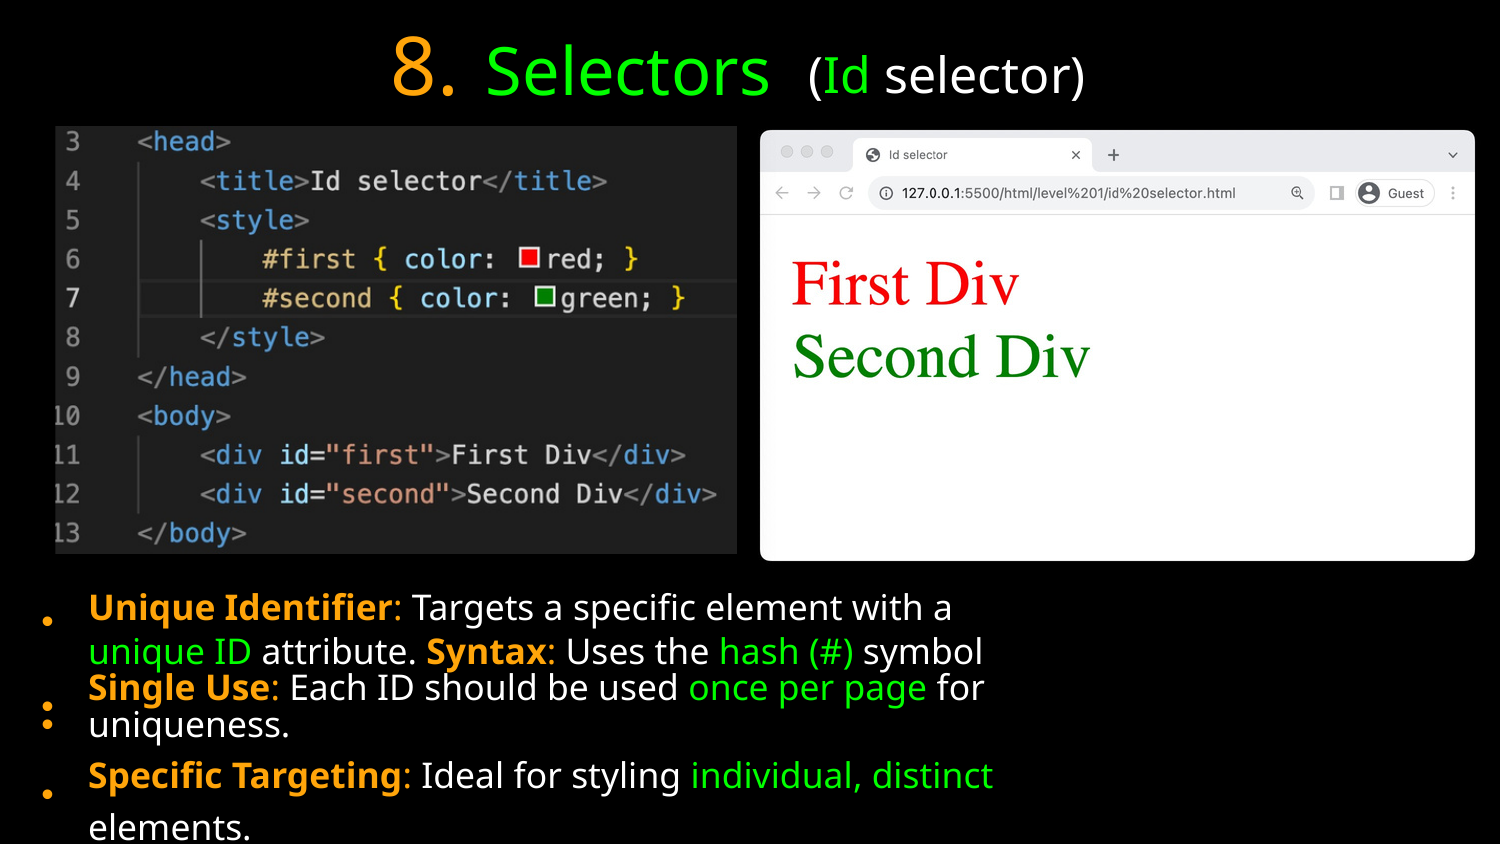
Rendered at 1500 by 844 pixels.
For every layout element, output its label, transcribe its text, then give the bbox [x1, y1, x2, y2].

text_box [749, 121, 1483, 572]
text_box [55, 126, 737, 554]
text_box 8. [390, 0, 463, 112]
text_box Selectors [485, 15, 816, 109]
text_box • • • • [41, 554, 54, 814]
text_box (Id selector) [808, 33, 1116, 104]
text_box Unique Identifier: Targets a specific element with a unique ID attribute. Syntax: Uses the hash (#) symbol Single Use: Each ID should be used once per page for uniqueness. Specific Targeting: Ideal for styling individual, distinct elements. [88, 584, 1050, 844]
